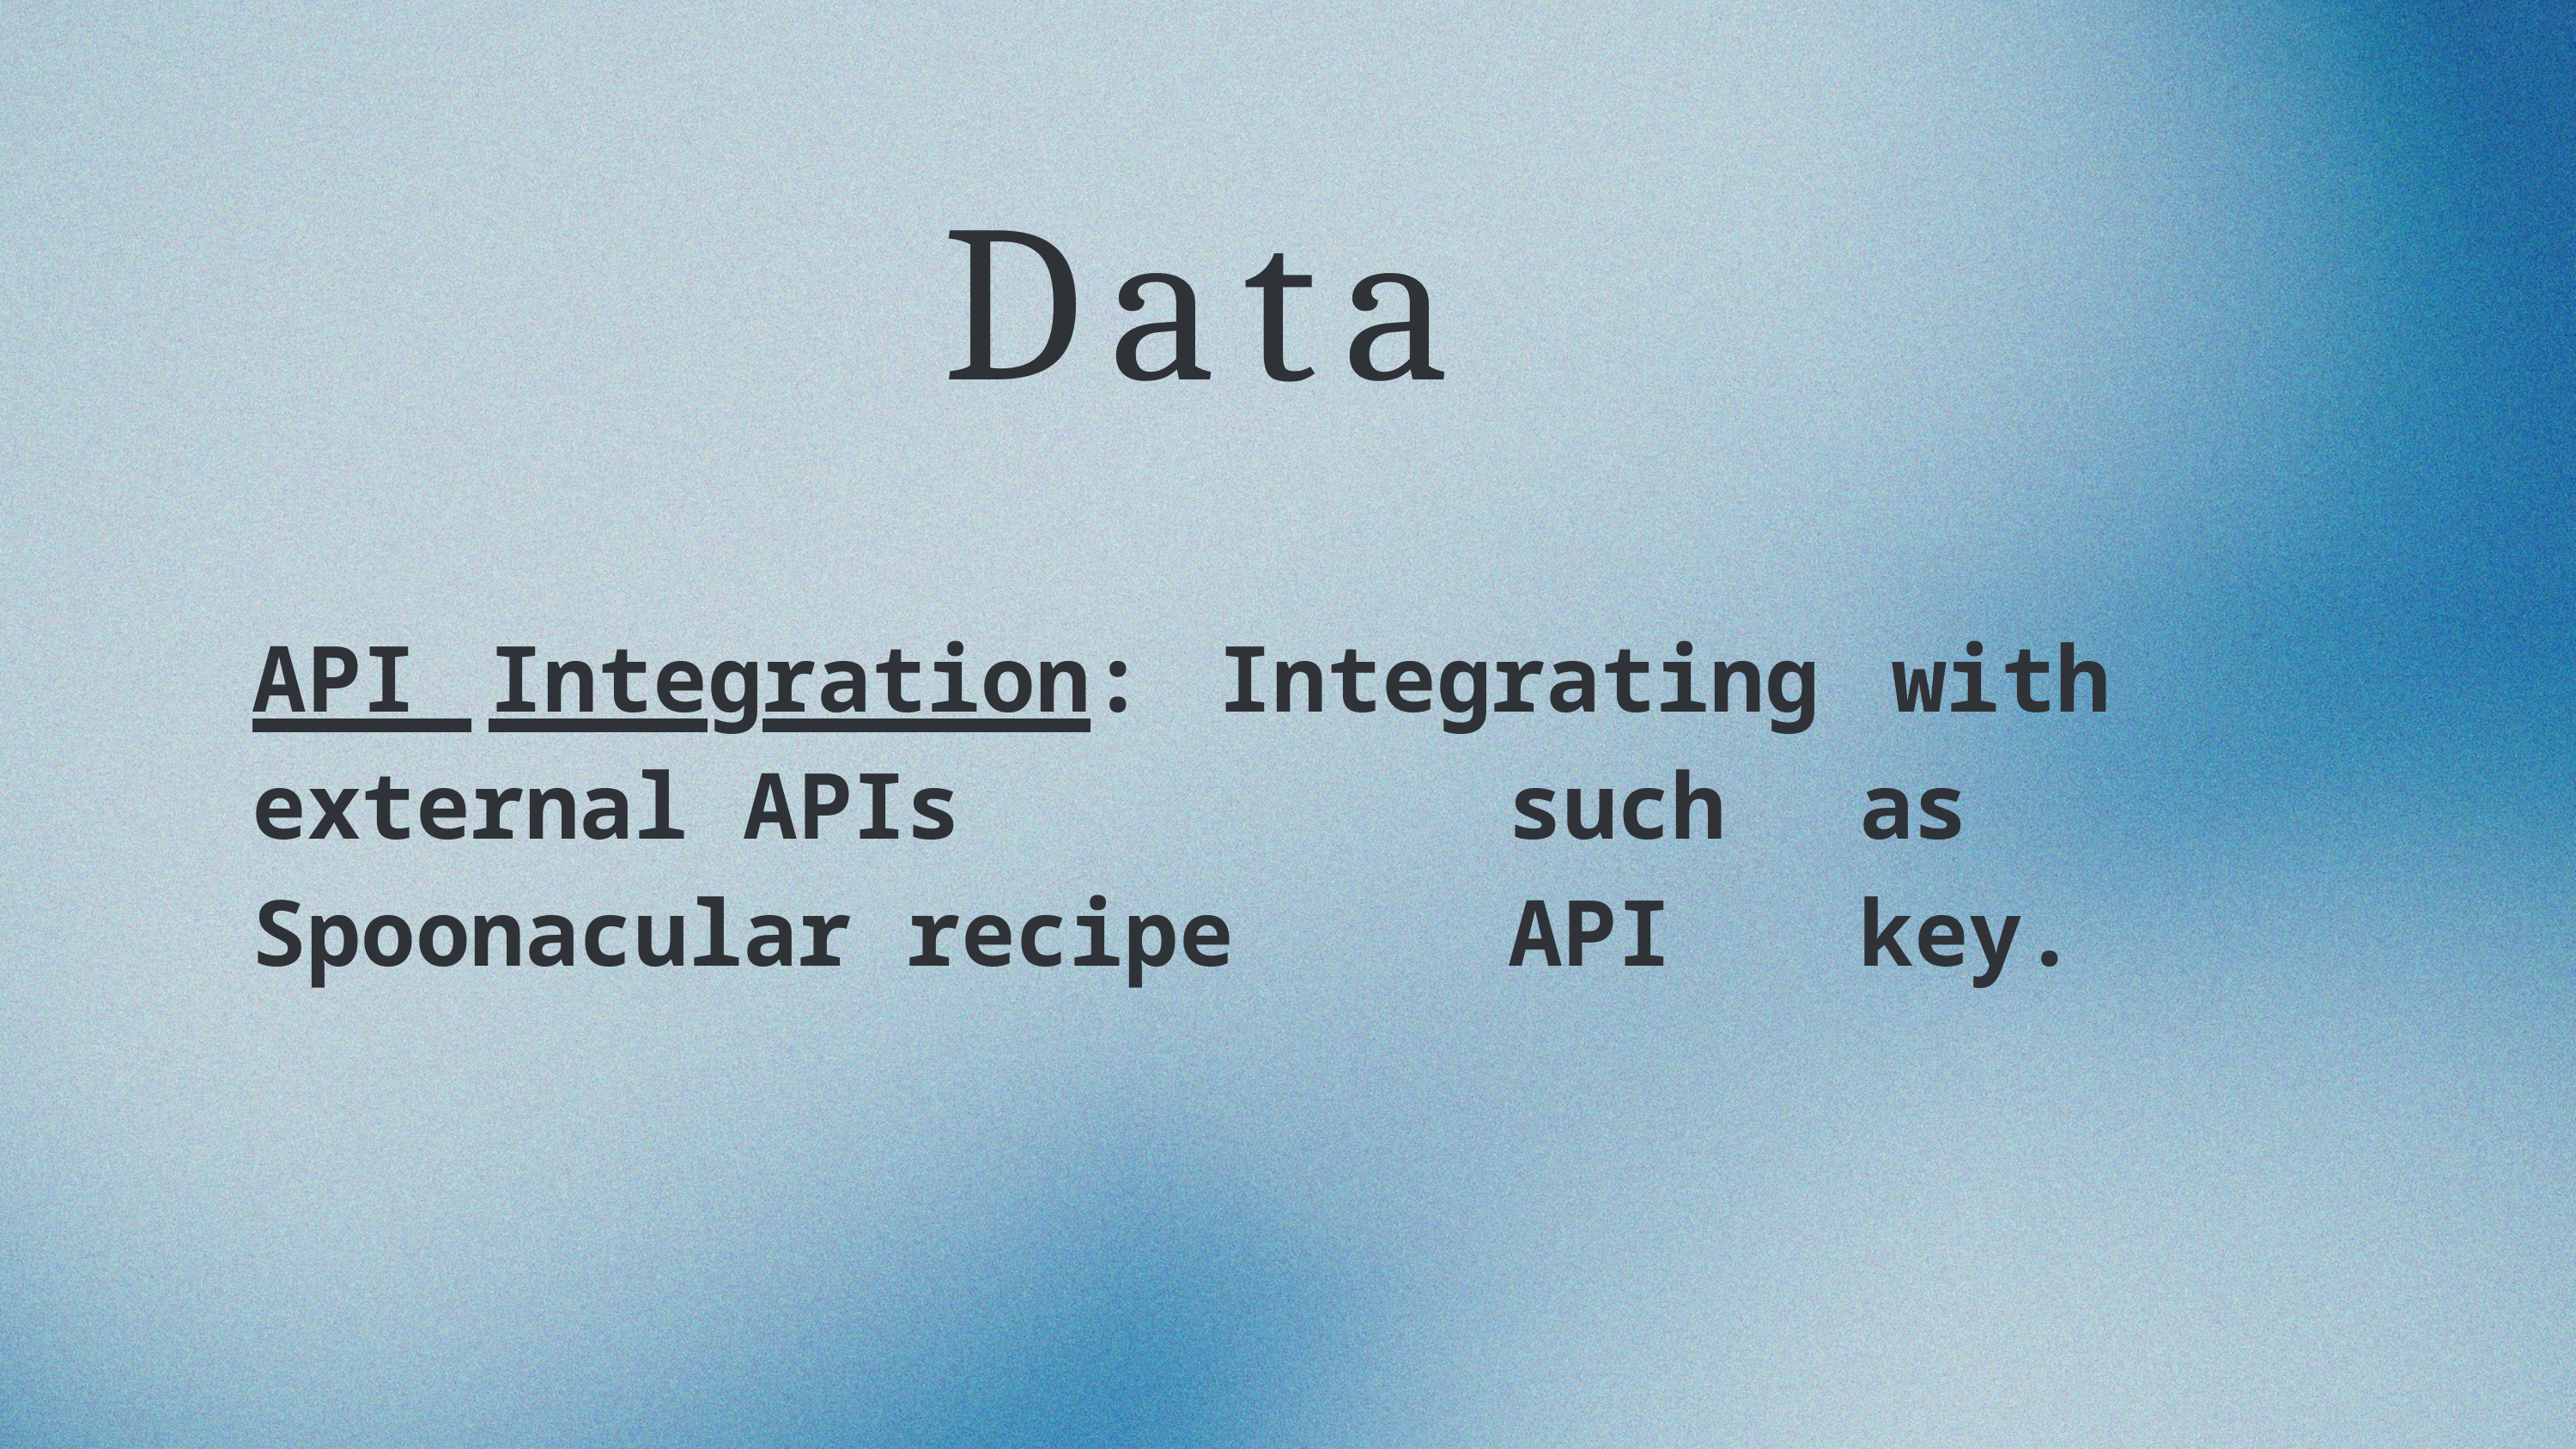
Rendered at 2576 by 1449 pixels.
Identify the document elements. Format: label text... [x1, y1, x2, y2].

picture [0, 0, 2576, 1449]
title Data [465, 126, 1957, 425]
text_box API Integration: Integrating with external APIs such as Spoonacular recipe API key. [250, 601, 2433, 985]
